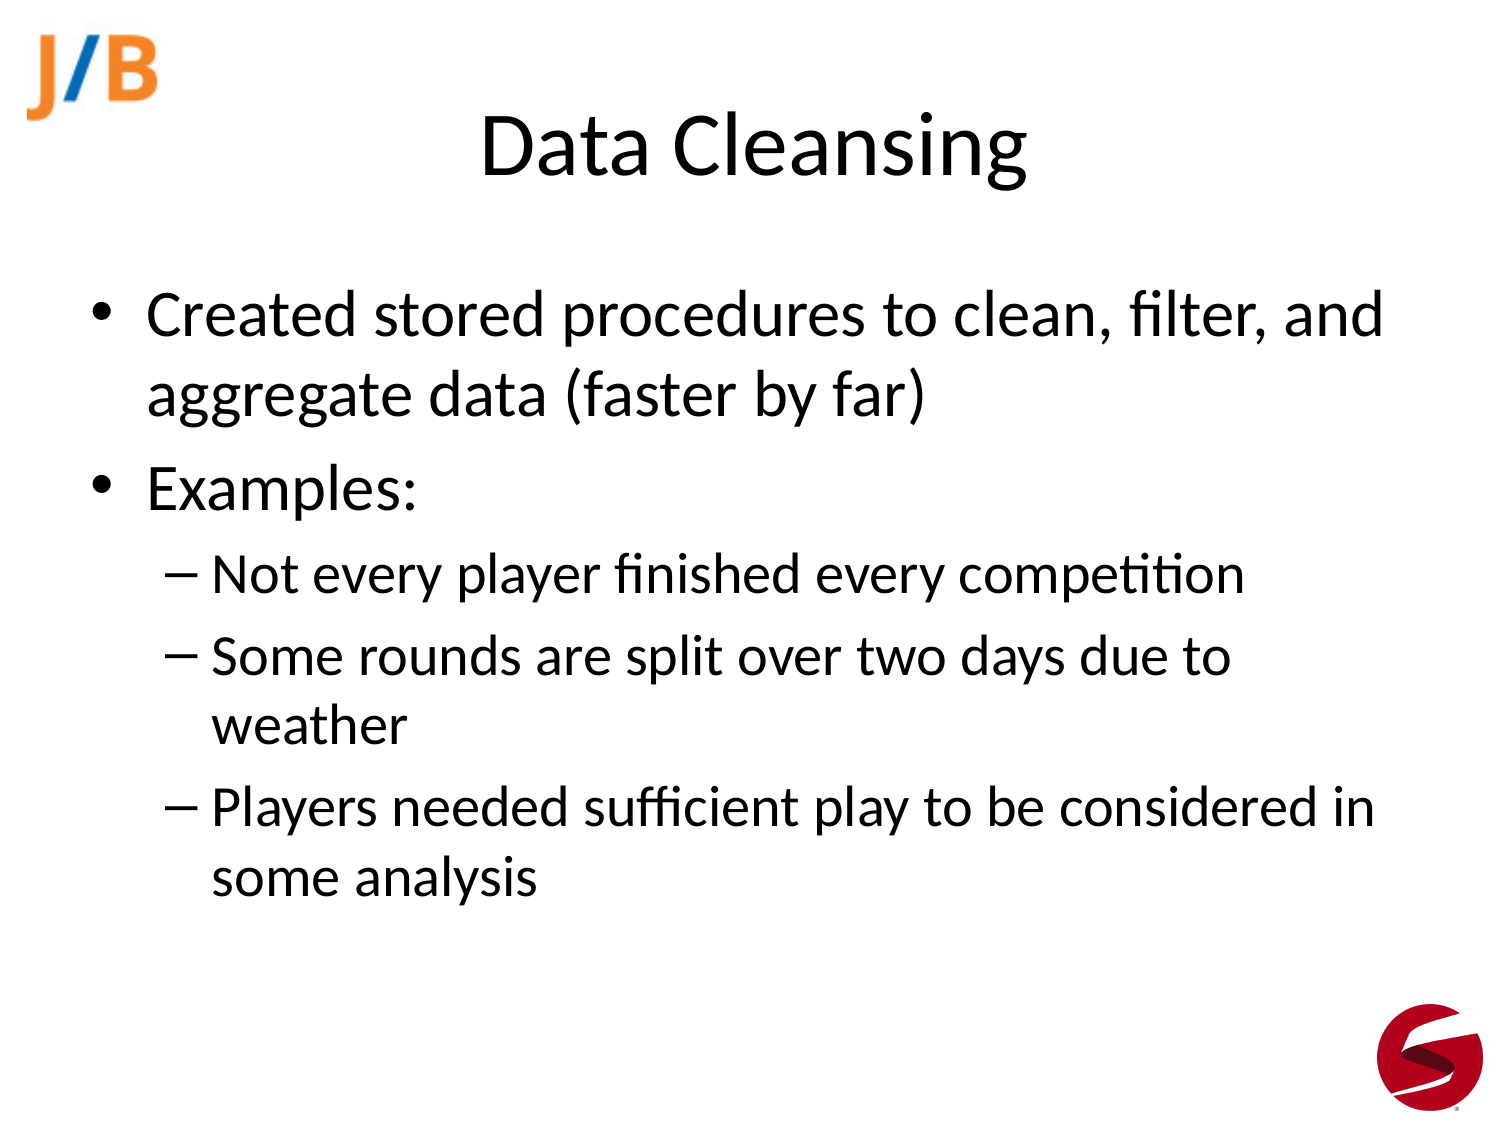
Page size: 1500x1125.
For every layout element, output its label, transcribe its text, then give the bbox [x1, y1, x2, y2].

title Data Cleansing [131, 45, 1378, 233]
list Created stored procedures to clean, filter, and aggregate data (faster by far) Examples: Not every player finished every competition Some rounds are split over two days due to weather Players needed sufficient play to be considered in some analysis [75, 262, 1425, 1005]
picture [1377, 1004, 1483, 1111]
picture [26, 22, 180, 129]
